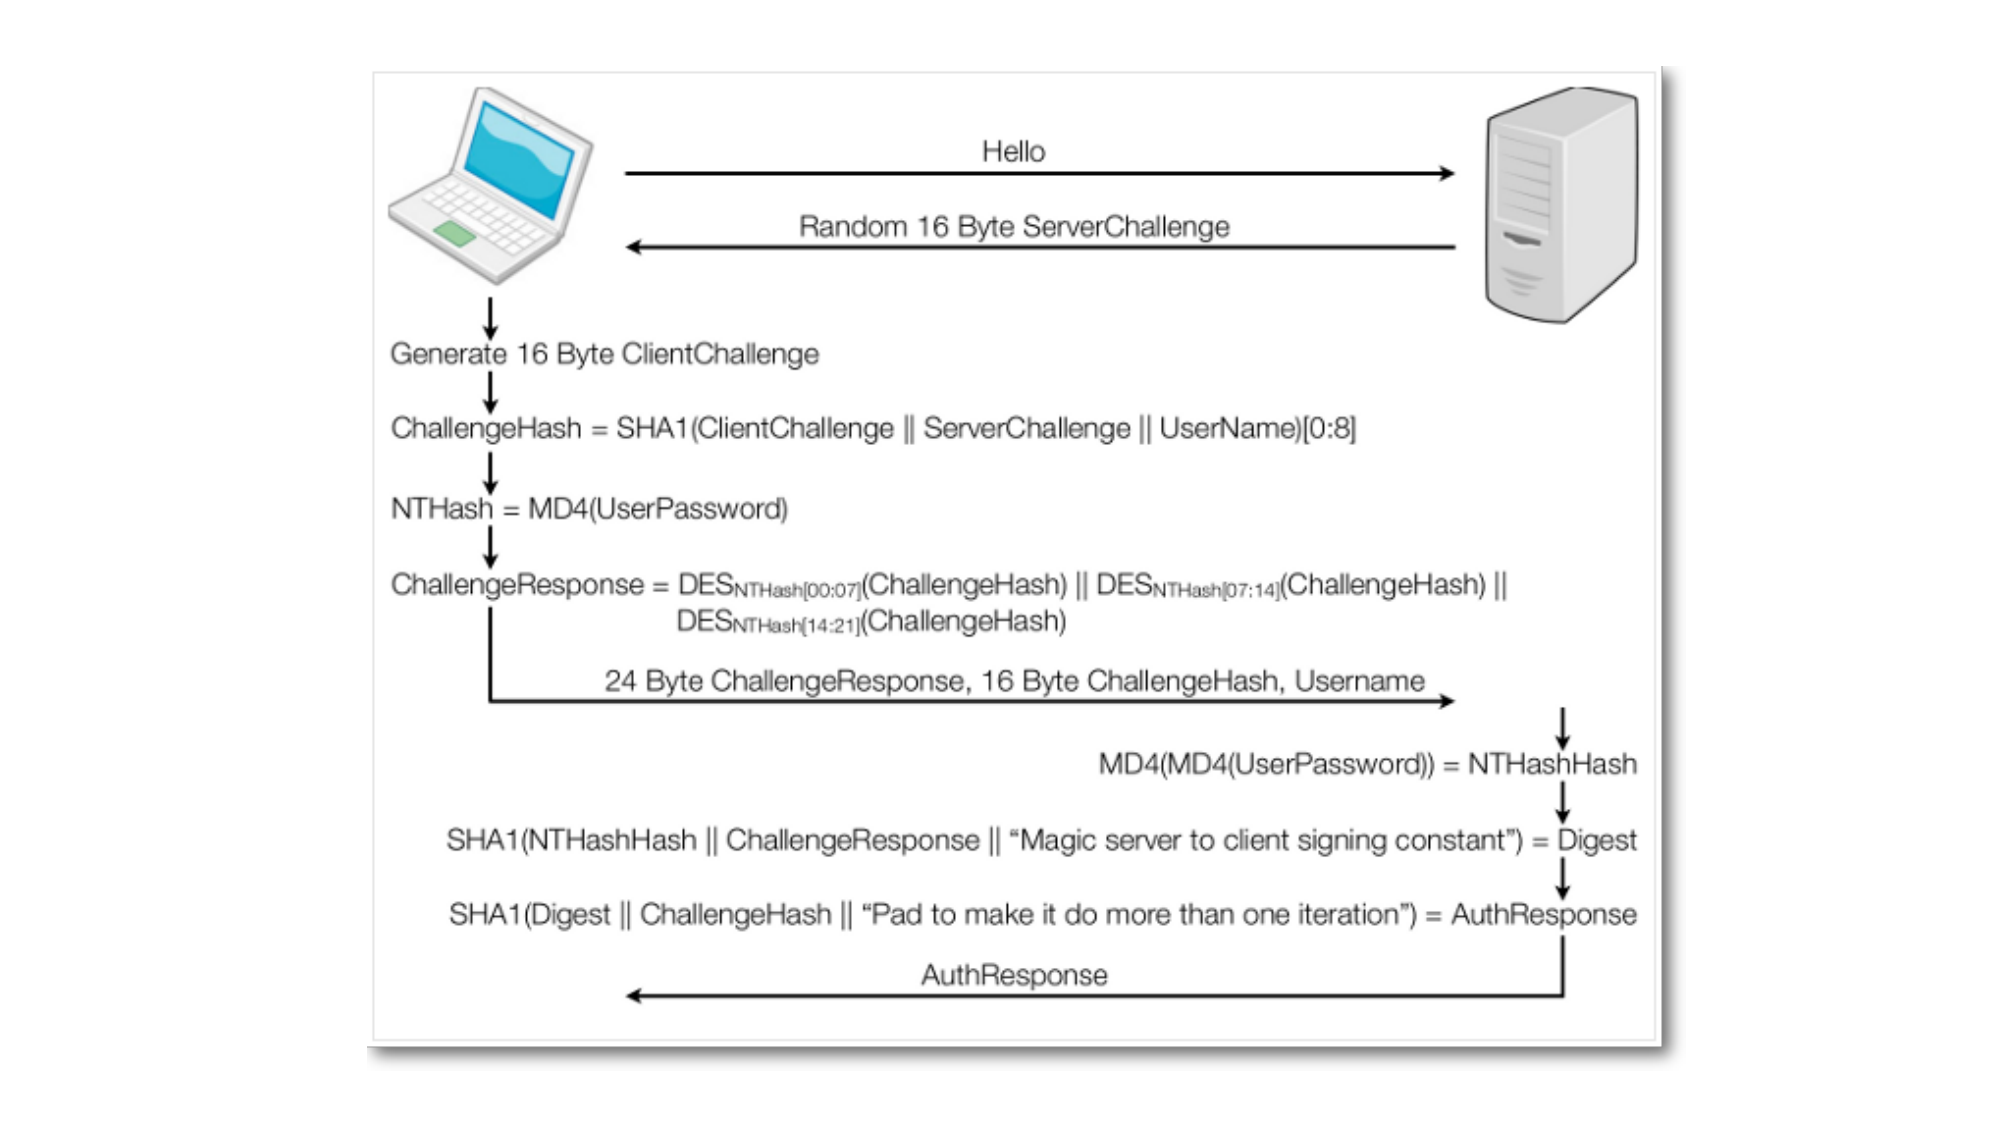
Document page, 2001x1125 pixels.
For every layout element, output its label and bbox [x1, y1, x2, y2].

picture [367, 66, 1686, 1071]
